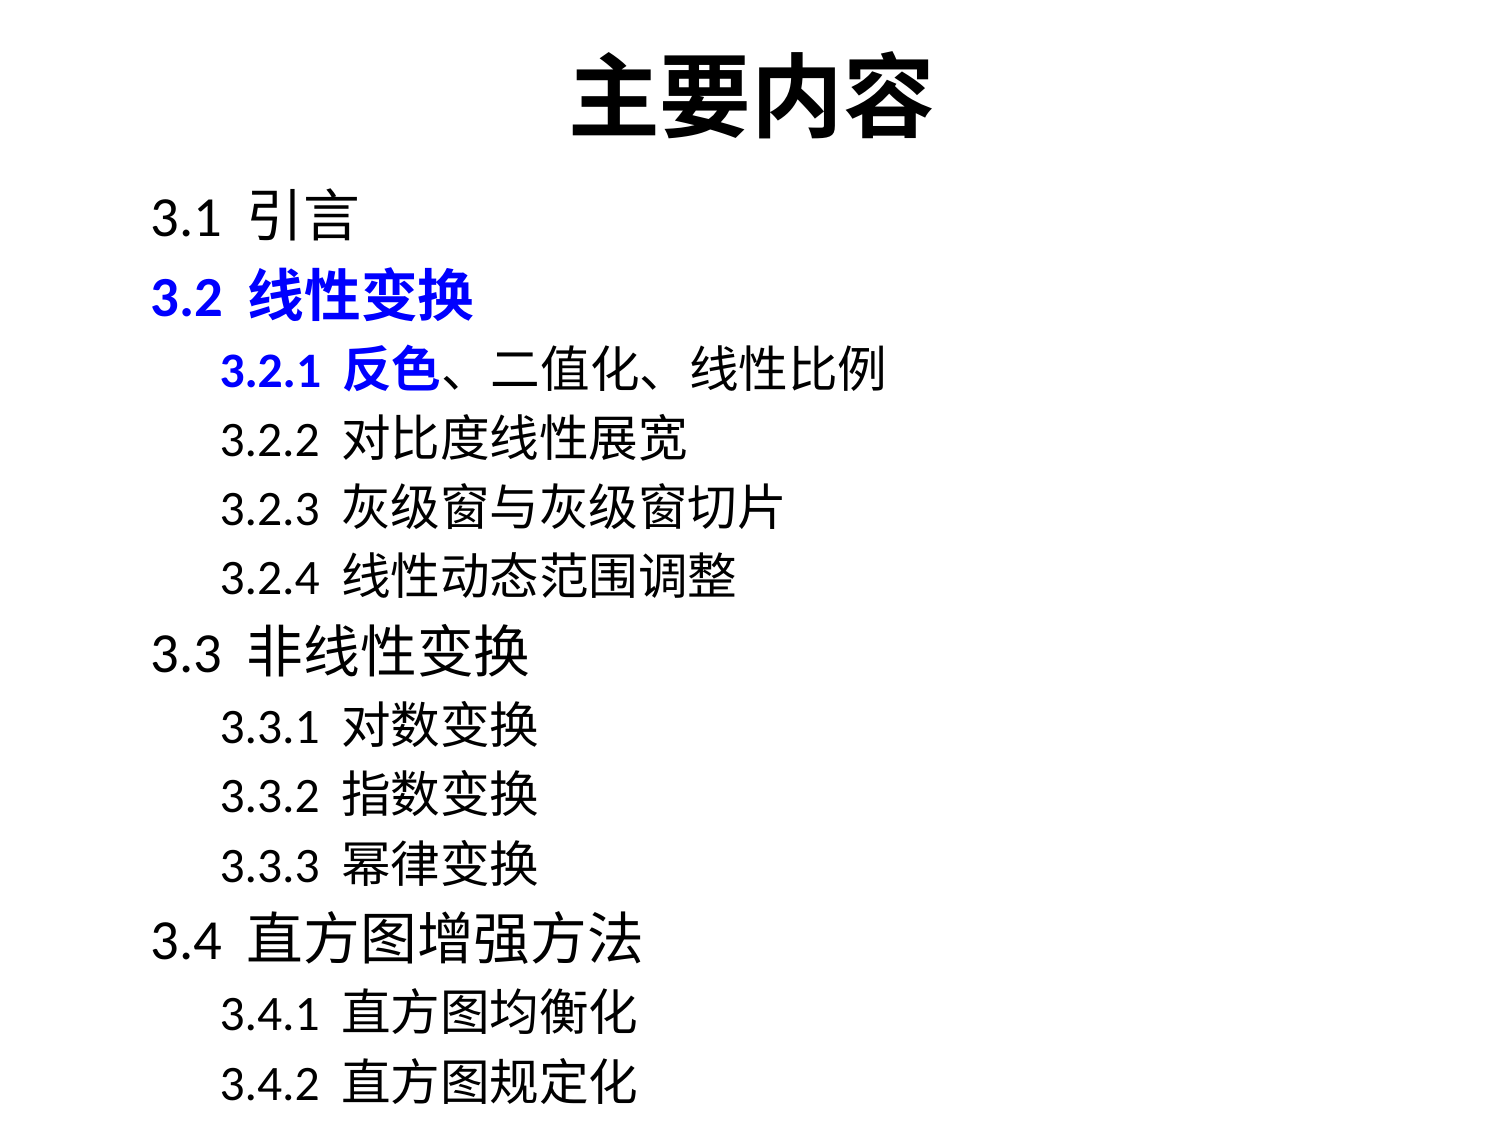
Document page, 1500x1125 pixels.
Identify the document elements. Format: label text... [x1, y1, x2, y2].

title 主要内容 [76, 0, 1427, 188]
list 3.1 引言 3.2 线性变换 3.2.1 反色、二值化、线性比例 3.2.2 对比度线性展宽 3.2.3 灰级窗与灰级窗切片 3.2.4 线性动态范围调整 3.3 非线性变换 3.3.1 对数变换 3.3.2 指数变换 3.3.3 幂律变换 3.4 直方图增强方法 3.4.1 直方图均衡化 3.4.2 直方图规定化 [135, 172, 1306, 1125]
